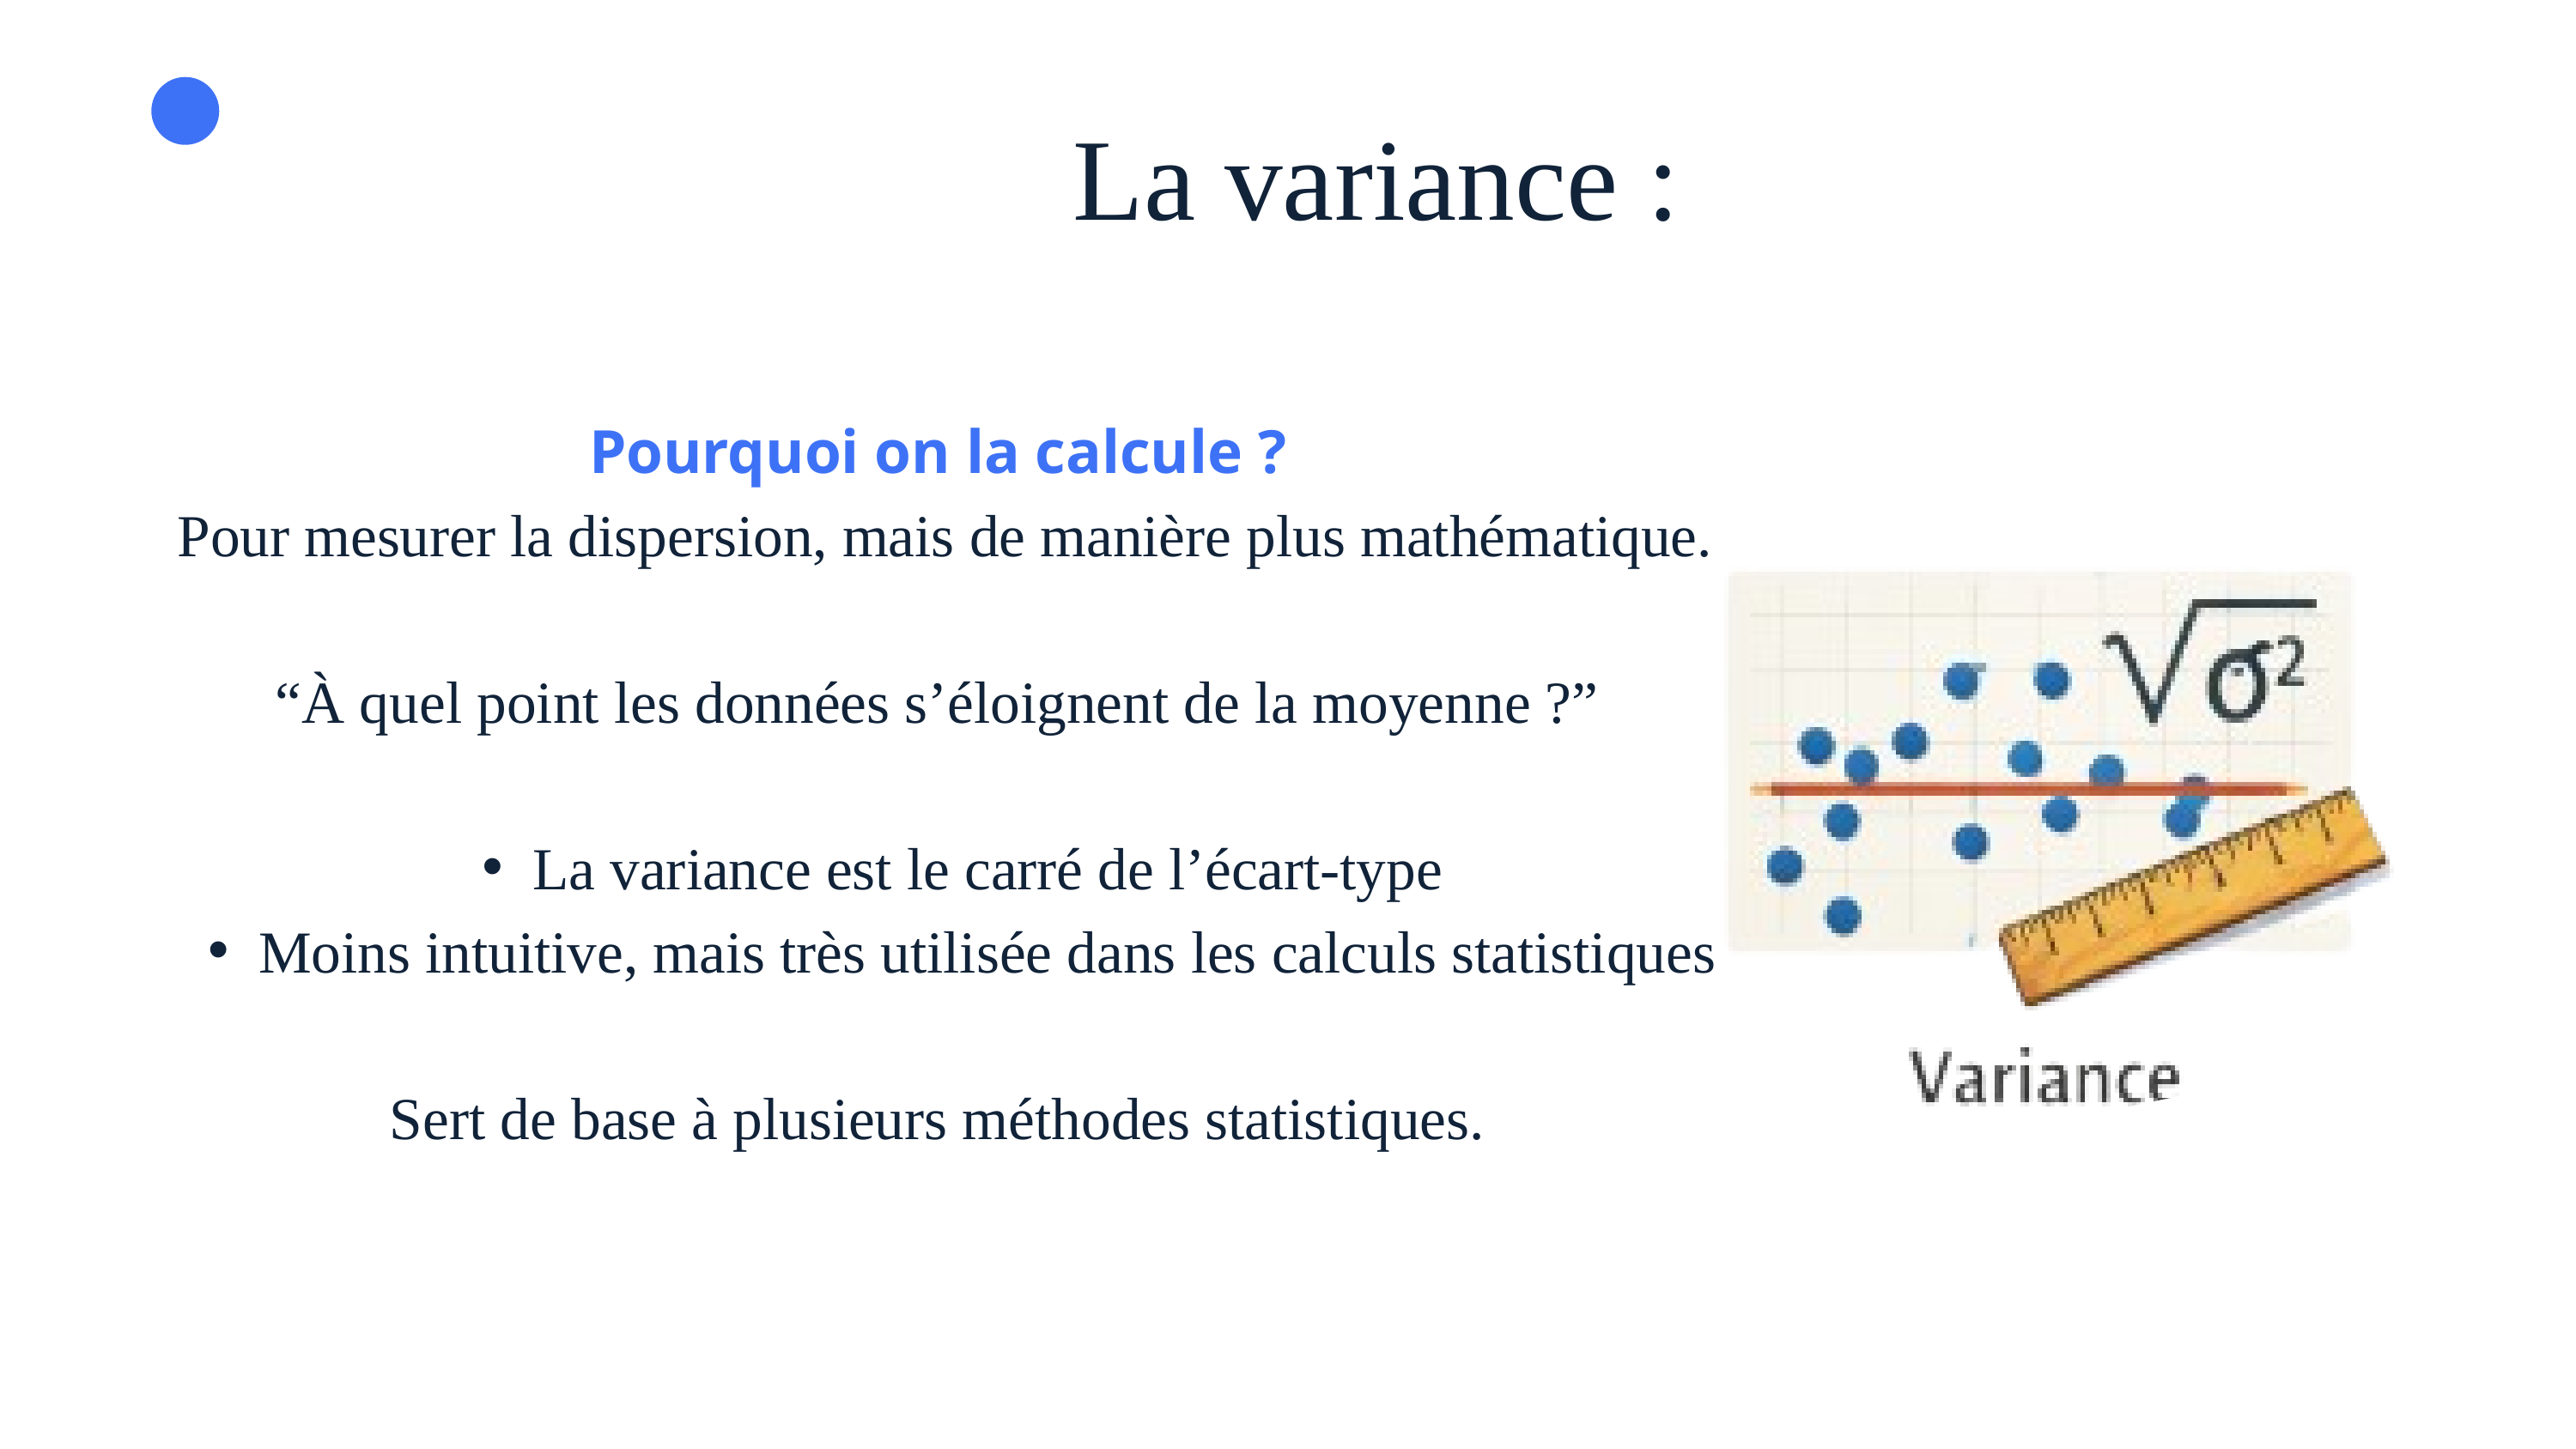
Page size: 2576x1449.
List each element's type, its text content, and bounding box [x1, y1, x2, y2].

text_box Pourquoi on la calcule ? Pour mesurer la dispersion, mais de manière plus mathématique. “À quel point les données s’éloignent de la moyenne ?” La variance est le carré de l’écart-type Moins intuitive, mais très utilisée dans les calculs statistiques Sert de base à plusieurs méthodes statistiques. [97, 401, 1778, 1235]
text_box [151, 76, 220, 145]
text_box [1778, 349, 2523, 1179]
text_box La variance : [416, 116, 2338, 244]
